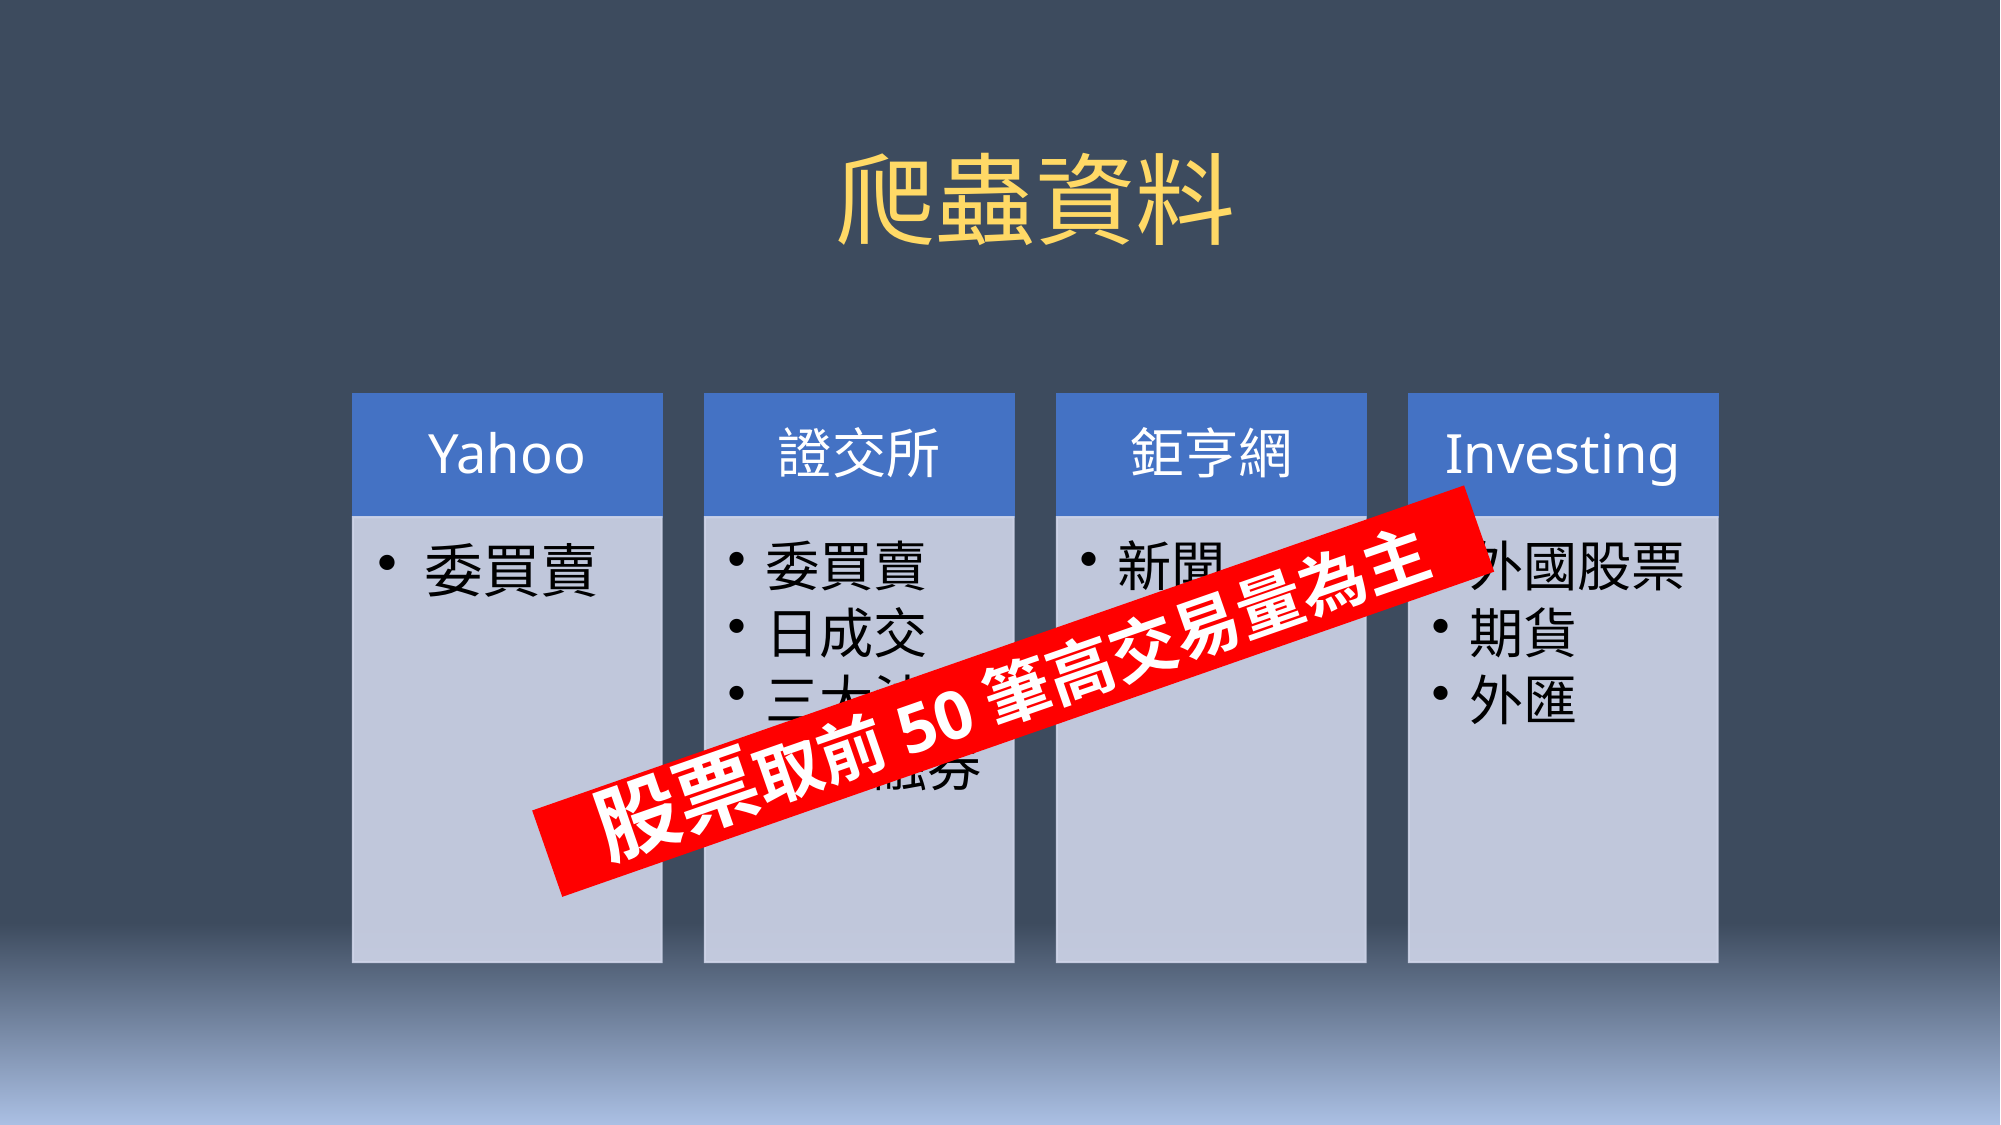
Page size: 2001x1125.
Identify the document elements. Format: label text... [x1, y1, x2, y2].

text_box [352, 231, 1719, 1125]
text_box 爬蟲資料 [782, 107, 1288, 231]
